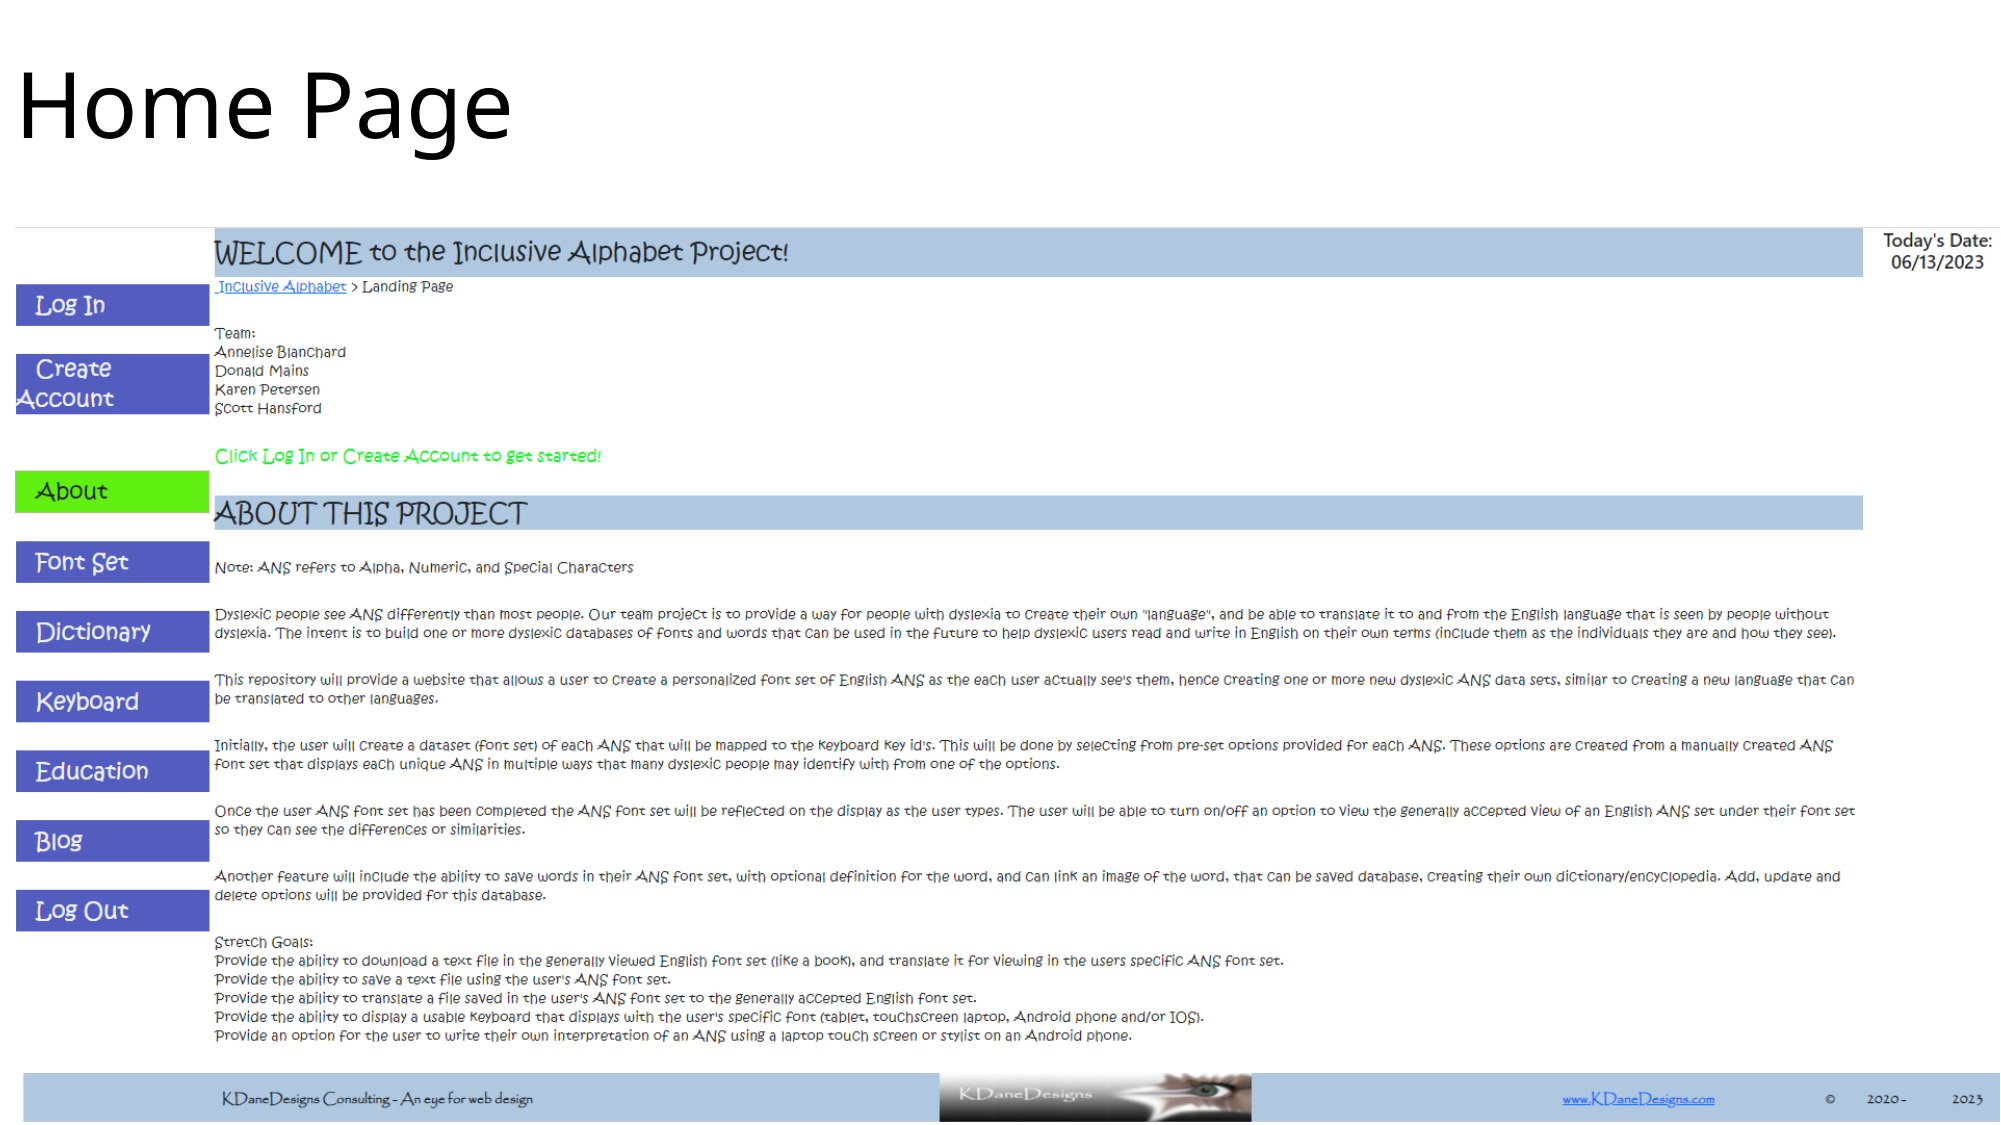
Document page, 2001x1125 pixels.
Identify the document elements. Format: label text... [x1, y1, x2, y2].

picture [14, 226, 2000, 1125]
title Home Page [0, 0, 1725, 218]
